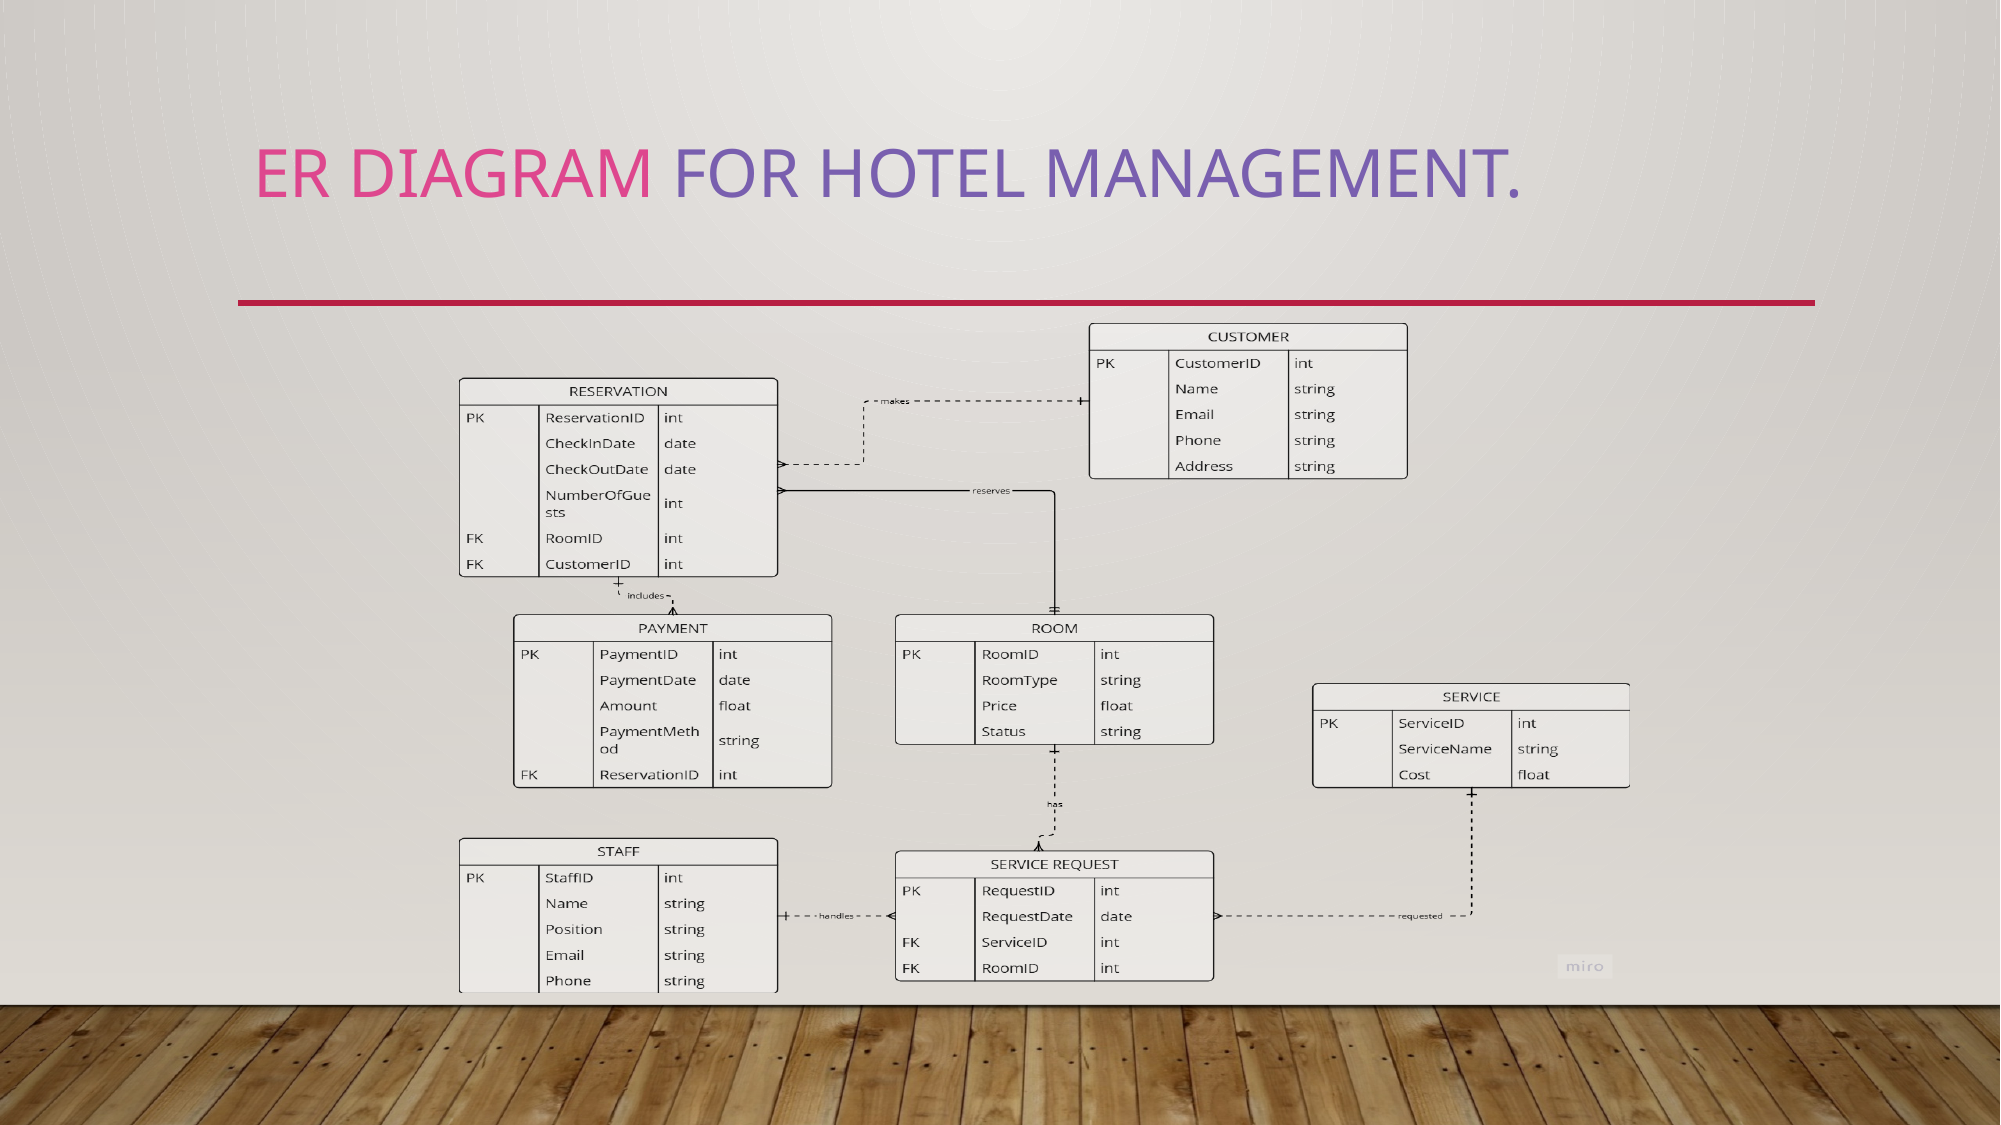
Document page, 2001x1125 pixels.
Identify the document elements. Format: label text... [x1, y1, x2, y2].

title Er diagram for hotel management. [238, 131, 1814, 305]
picture [0, 1005, 2000, 1125]
picture [459, 323, 1631, 994]
